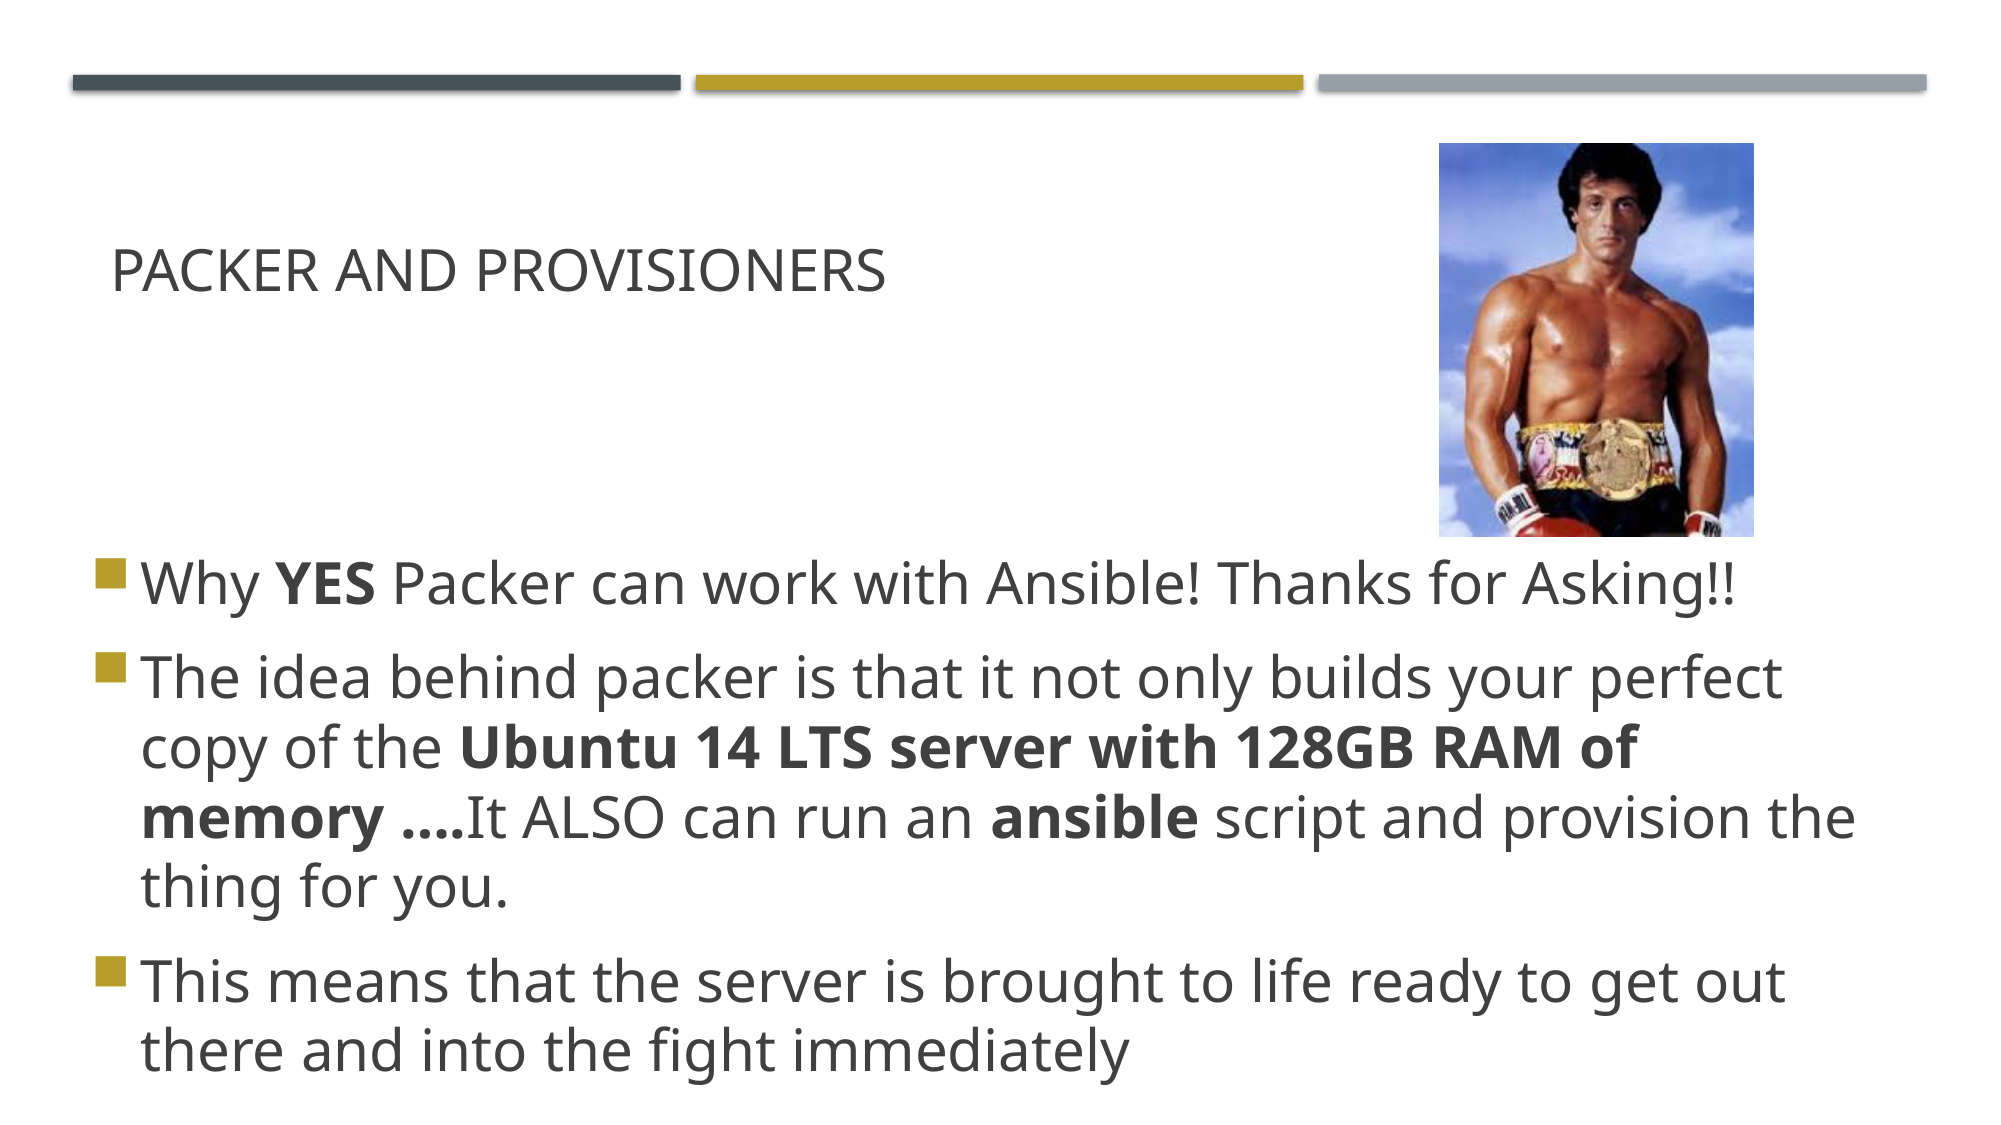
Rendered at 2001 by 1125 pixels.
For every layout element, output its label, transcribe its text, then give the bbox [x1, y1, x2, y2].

picture [1438, 143, 1754, 538]
list Why YES Packer can work with Ansible! Thanks for Asking!! The idea behind packer is that it not only builds your perfect copy of the Ubuntu 14 LTS server with 128GB RAM of memory ….It ALSO can run an ansible script and provision the thing for you. This means that the server is brought to life ready to get out there and into the fight immediately [75, 516, 1885, 1113]
title packer and provisioners [95, 115, 1905, 311]
